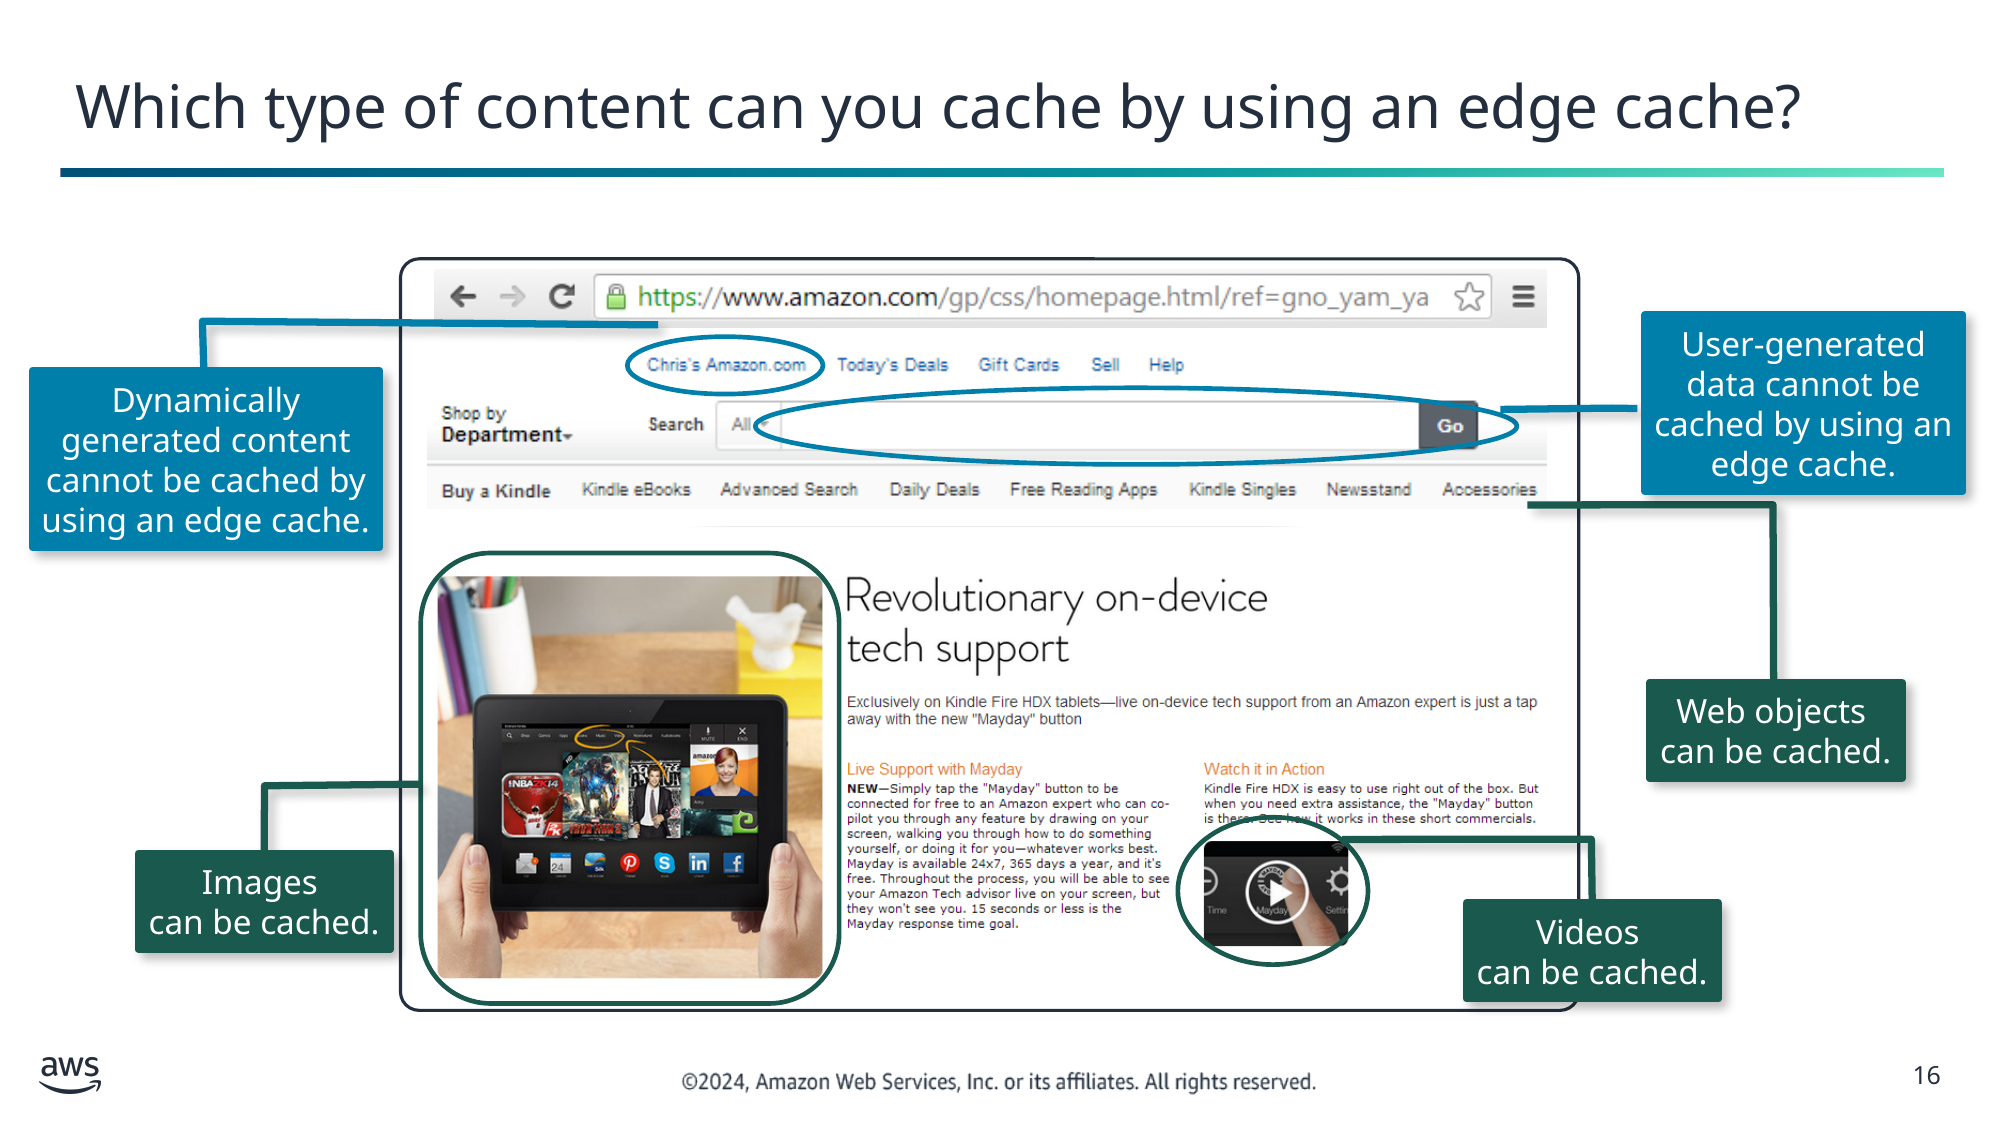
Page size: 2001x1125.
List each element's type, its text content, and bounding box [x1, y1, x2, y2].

text_box Images can be cached. [138, 784, 395, 950]
slide_number ‹#› [1861, 1057, 1941, 1095]
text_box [400, 258, 1579, 1011]
picture [682, 168, 1944, 177]
text_box Dynamically generated content cannot be cached by using an edge cache. [32, 321, 395, 548]
picture [39, 1057, 101, 1094]
text_box Web objects can be cached. [1649, 505, 1902, 779]
text_box Videos can be cached. [1585, 839, 1719, 999]
title Which type of content can you cache by using an edge cache? [60, 49, 1941, 170]
picture [621, 1061, 1378, 1105]
text_box User-generated data cannot be cached by using an edge cache. [1644, 314, 1963, 492]
